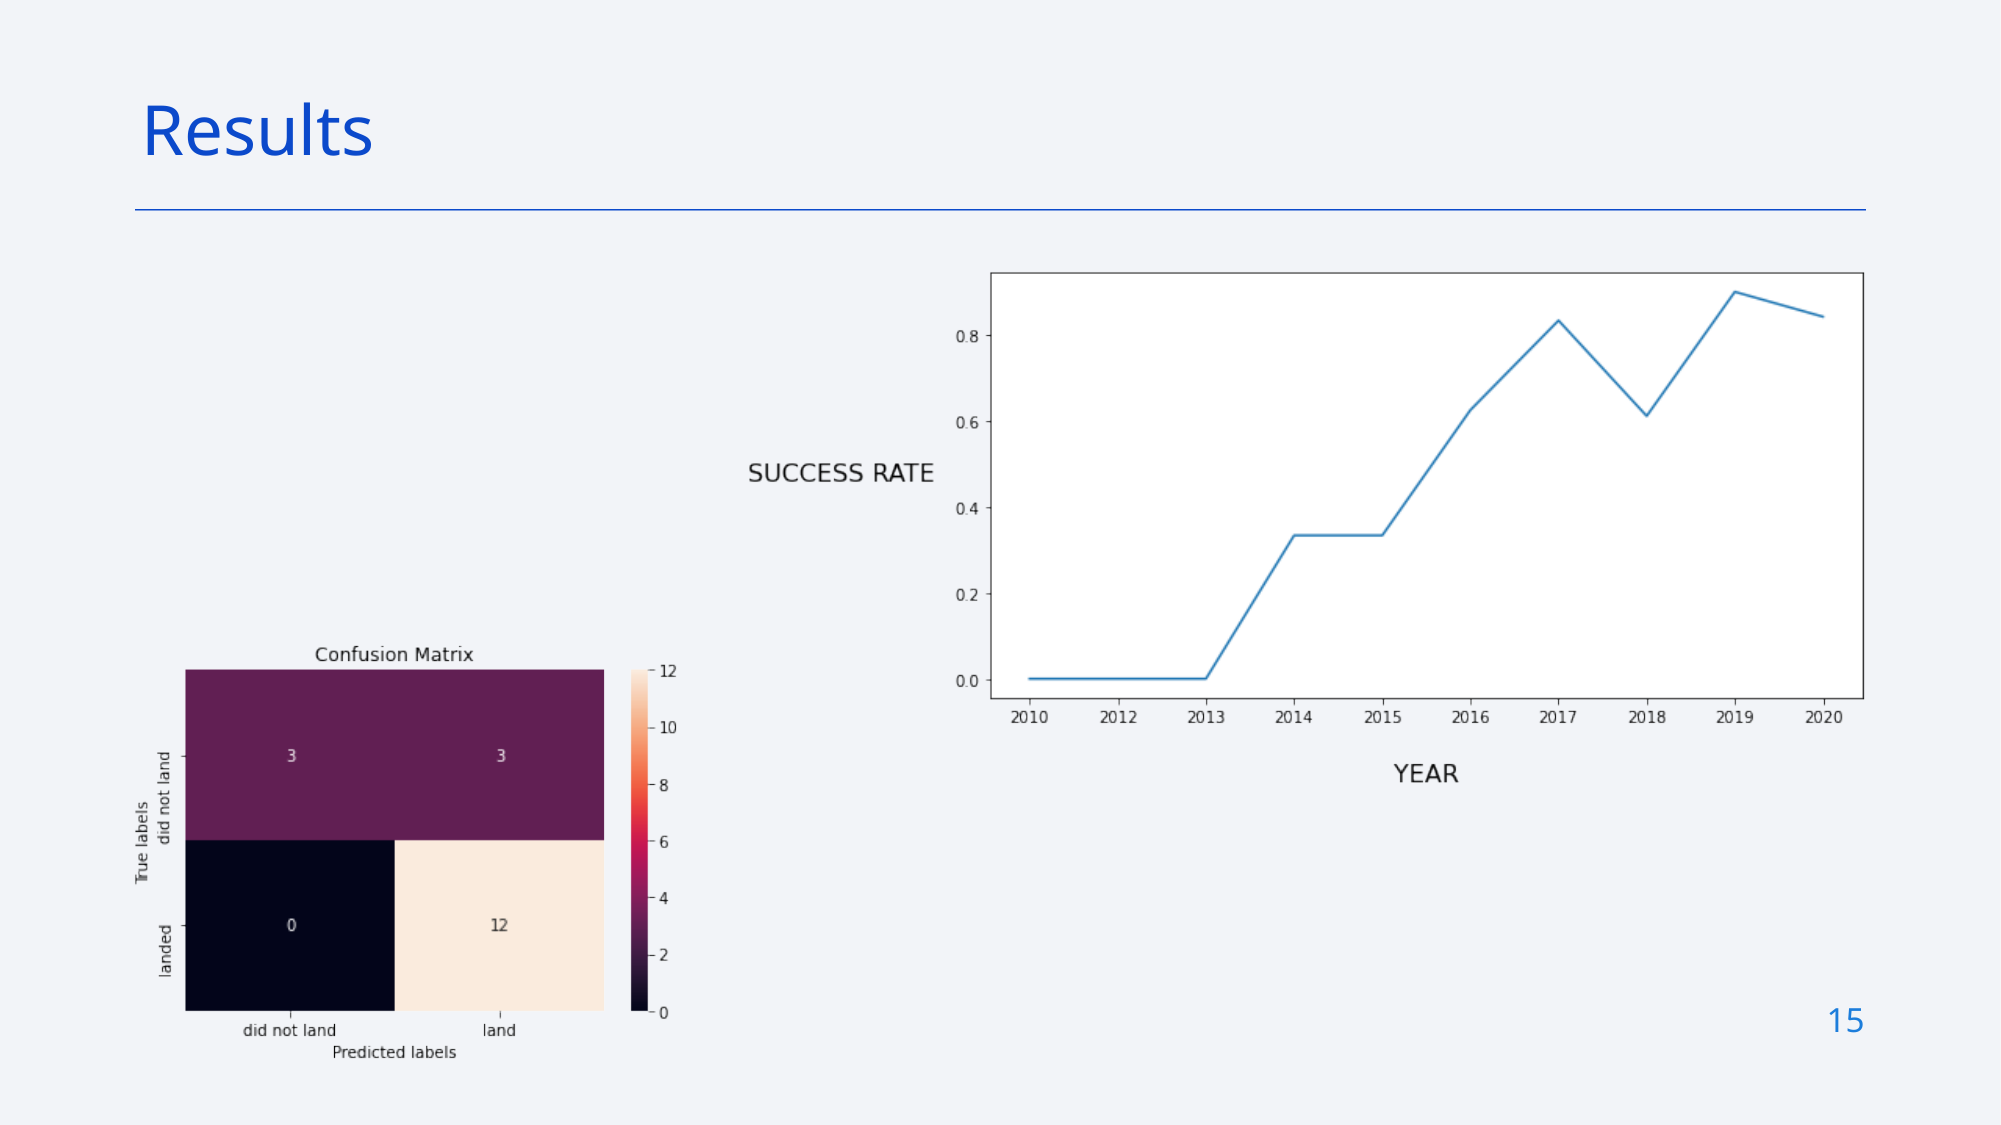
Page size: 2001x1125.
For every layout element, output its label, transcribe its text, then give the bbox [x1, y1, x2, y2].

picture [0, 0, 2001, 1125]
text_box Results [126, 88, 1852, 179]
slide_number 15 [1429, 988, 1880, 1055]
